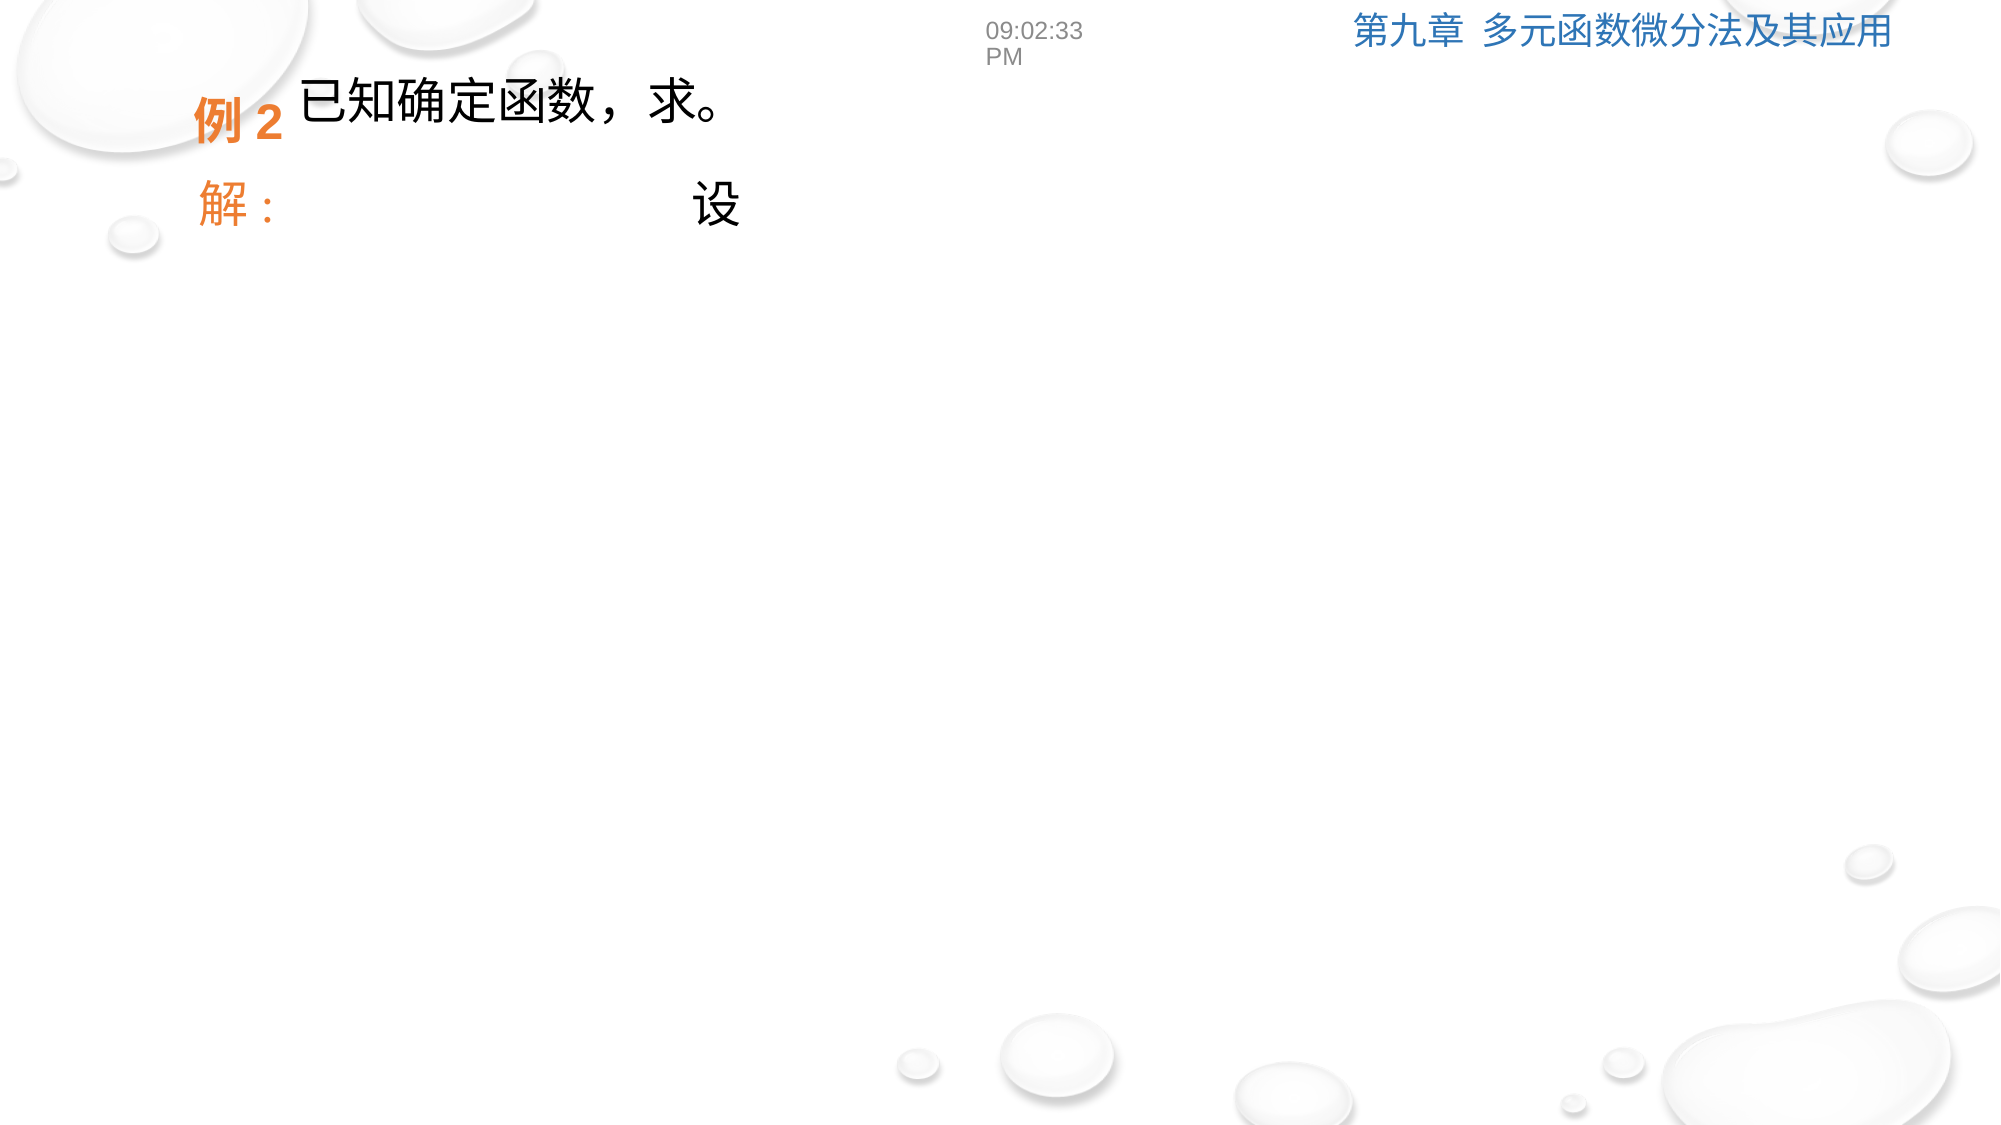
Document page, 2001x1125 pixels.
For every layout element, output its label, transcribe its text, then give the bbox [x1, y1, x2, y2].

text_box 例2 [178, 82, 312, 157]
text_box 解: [183, 165, 322, 241]
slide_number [970, 0, 1108, 60]
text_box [0, 0, 2000, 1125]
